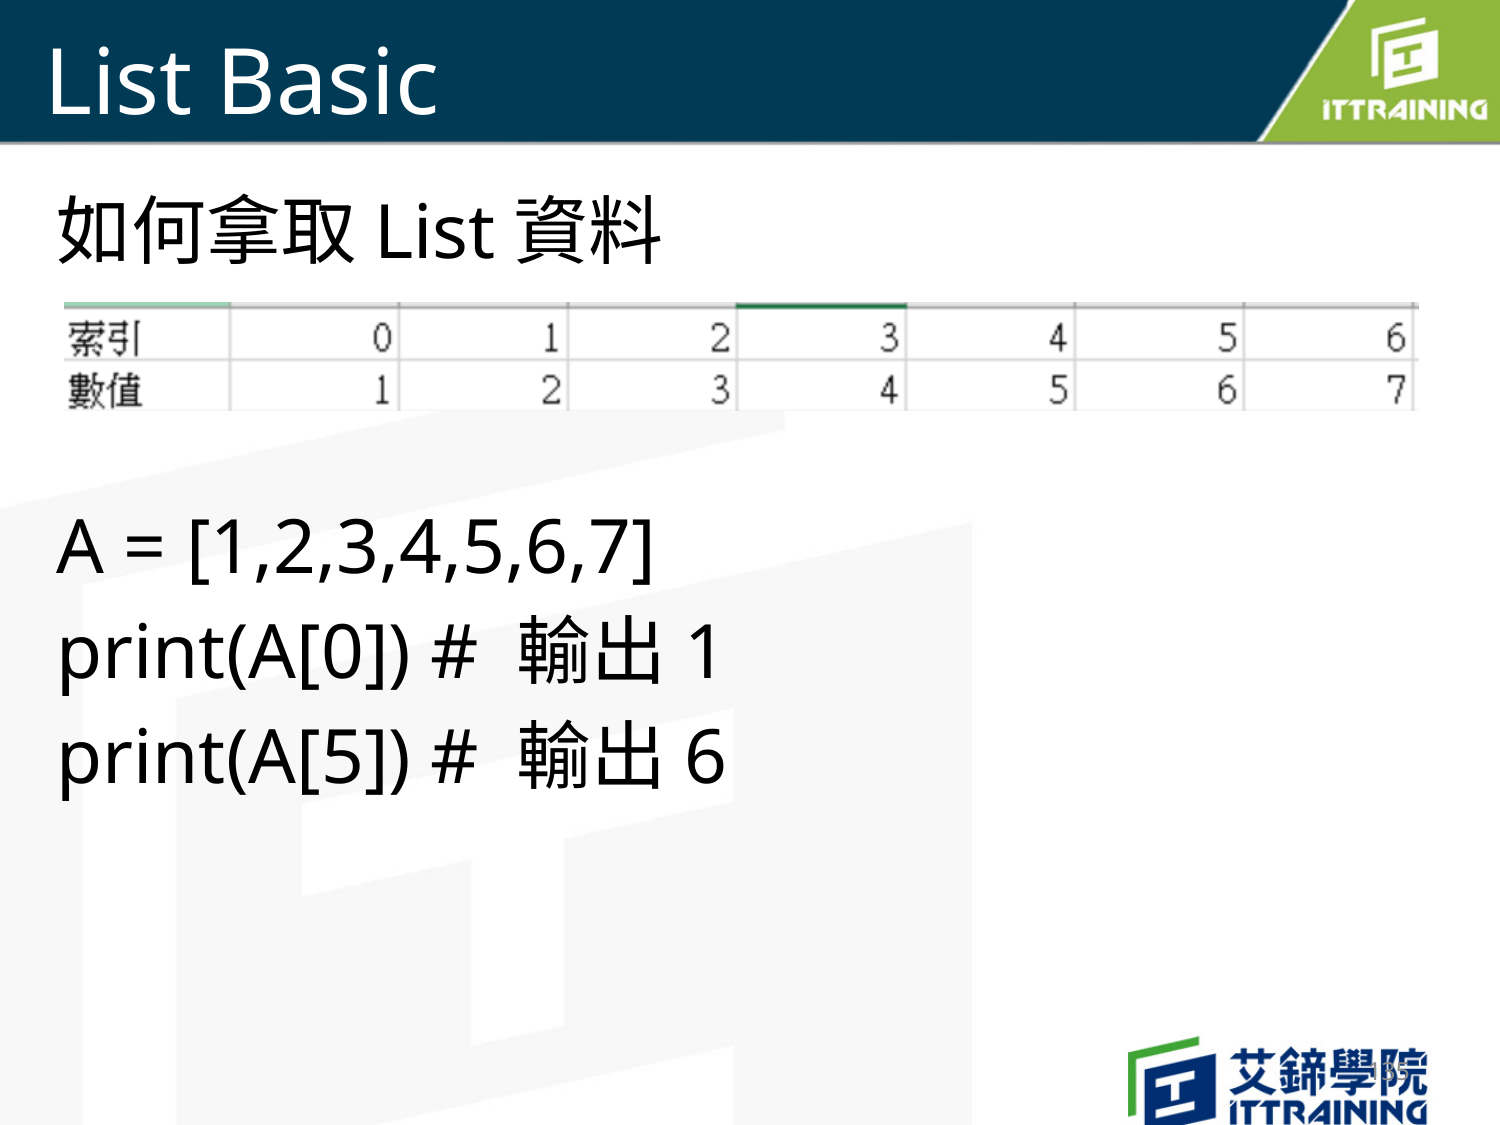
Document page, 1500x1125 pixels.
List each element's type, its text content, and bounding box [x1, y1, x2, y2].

slide_number 135 [1074, 1042, 1425, 1103]
picture [0, 0, 1500, 1125]
title List Basic [29, 0, 1380, 172]
list 如何拿取List資料 A = [1,2,3,4,5,6,7] print(A[0]) # 輸出1 print(A[5]) # 輸出6 [41, 176, 1392, 919]
